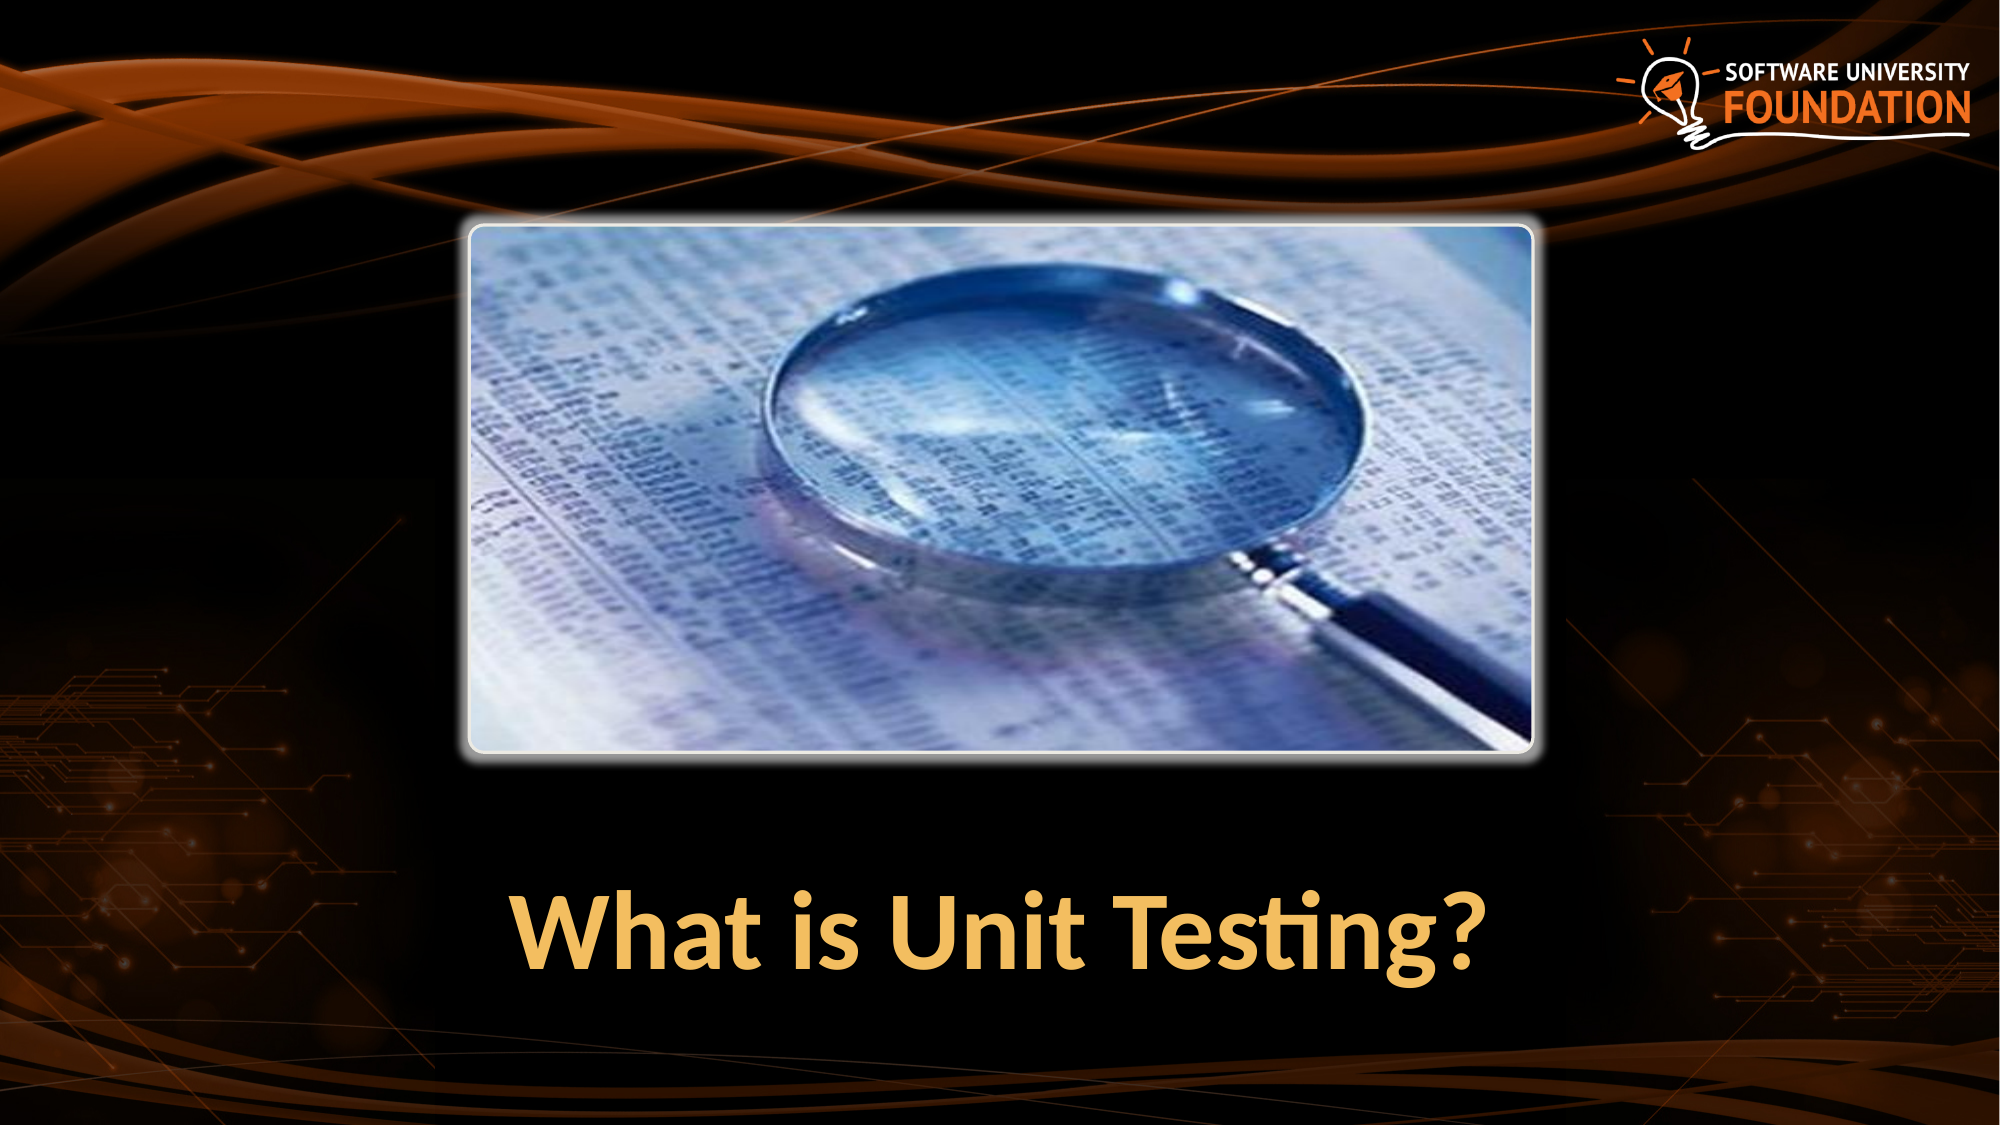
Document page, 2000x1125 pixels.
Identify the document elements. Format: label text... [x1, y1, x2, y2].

title What is Unit Testing? [166, 865, 1833, 1000]
picture [0, 0, 2000, 1125]
